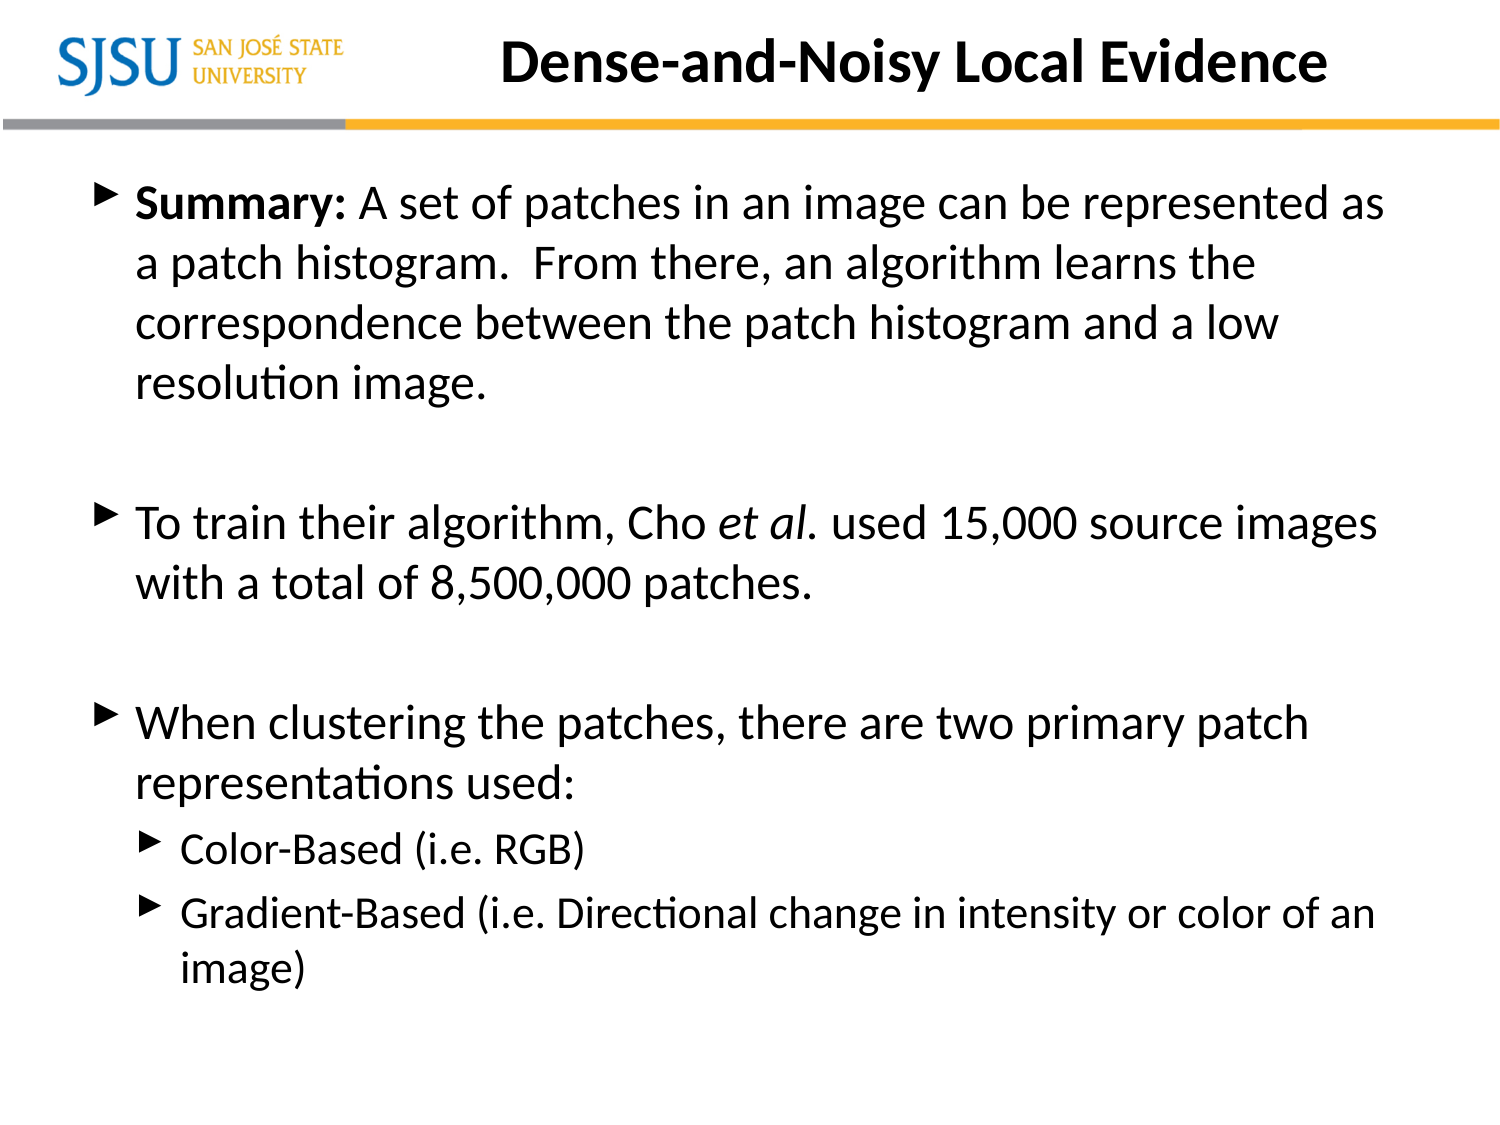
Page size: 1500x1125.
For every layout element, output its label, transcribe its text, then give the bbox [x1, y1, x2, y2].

picture [3, 0, 1500, 708]
list Summary: A set of patches in an image can be represented as a patch histogram. From there, an algorithm learns the correspondence between the patch histogram and a low resolution image. To train their algorithm, Cho et al. used 15,000 source images with a total of 8,500,000 patches. When clustering the patches, there are two primary patch representations used: Color-Based (i.e. RGB) Gradient-Based (i.e. Directional change in intensity or color of an image) [74, 161, 1426, 1005]
title Dense-and-Noisy Local Evidence [354, 12, 1477, 104]
